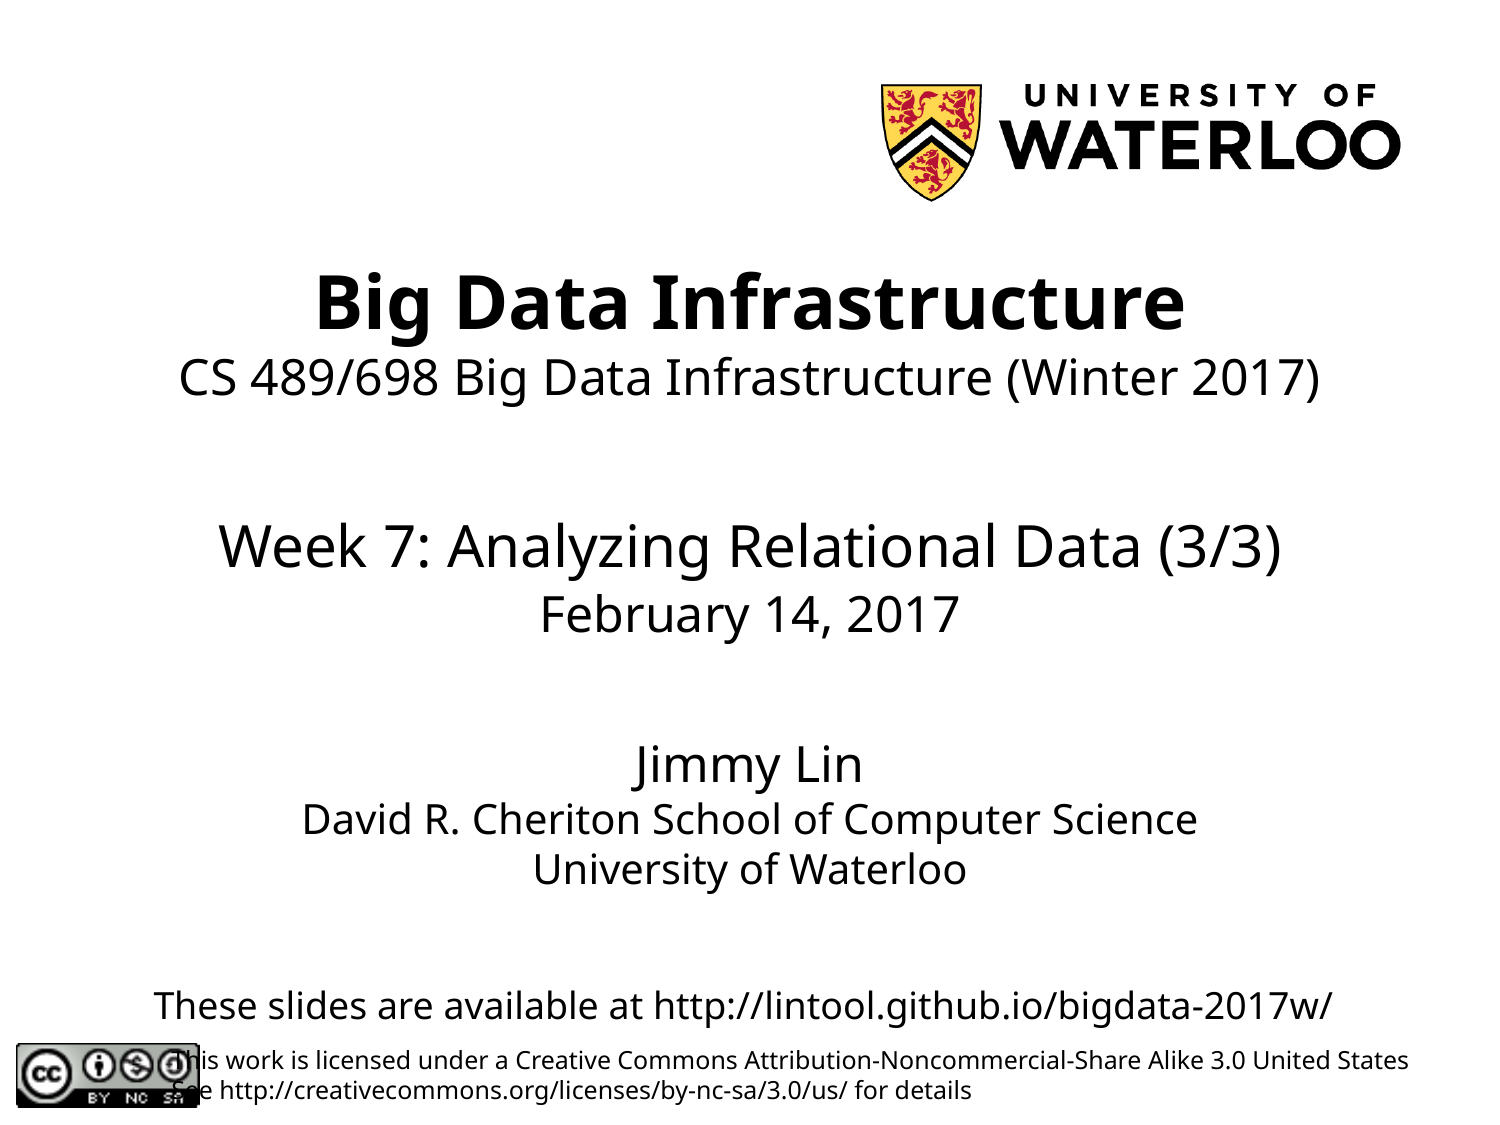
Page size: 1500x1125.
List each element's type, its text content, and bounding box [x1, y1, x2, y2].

text_box This work is licensed under a Creative Commons Attribution-Noncommercial-Share Alike 3.0 United States See http://creativecommons.org/licenses/by-nc-sa/3.0/us/ for details [156, 1037, 1426, 1113]
picture [16, 1042, 201, 1108]
text_box February 14, 2017 [12, 549, 1488, 675]
text_box These slides are available at http://lintool.github.io/bigdata-2017w/ [138, 974, 1349, 1035]
text_box Jimmy Lin David R. Cheriton School of Computer Science University of Waterloo [12, 750, 1488, 875]
text_box Week 7: Analyzing Relational Data (3/3) [12, 487, 1488, 549]
text_box Big Data Infrastructure [12, 224, 1488, 337]
picture [778, 0, 1500, 290]
text_box CS 489/698 Big Data Infrastructure (Winter 2017) [0, 337, 1500, 413]
